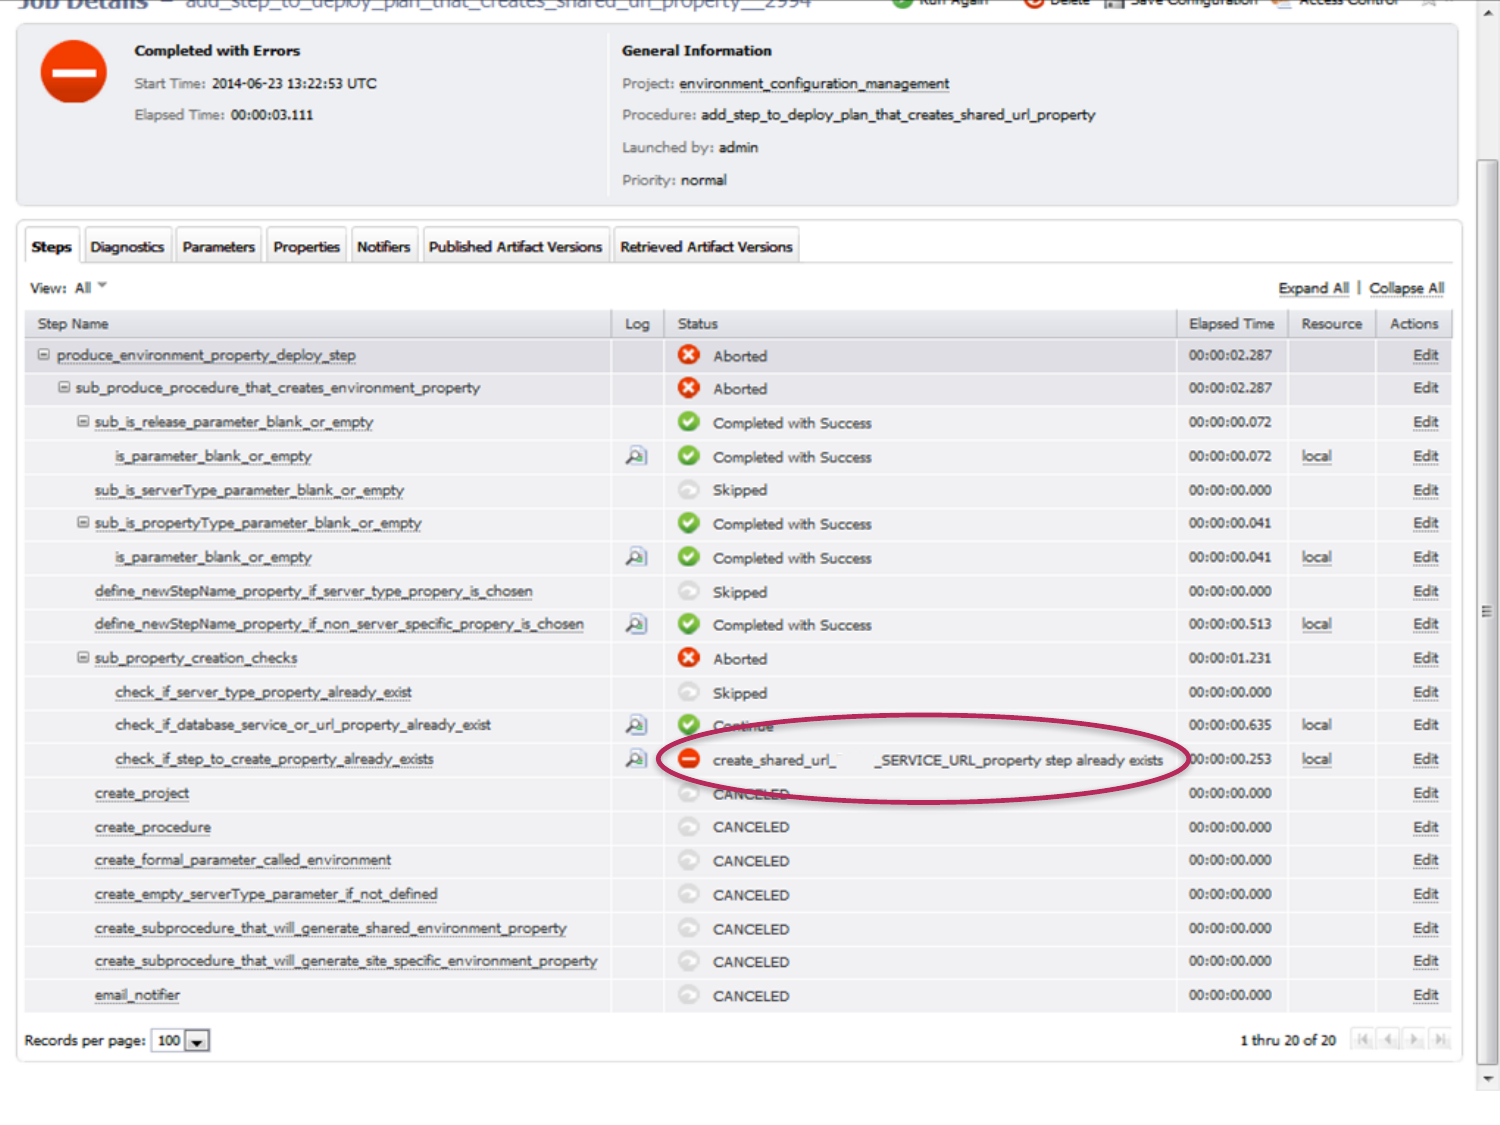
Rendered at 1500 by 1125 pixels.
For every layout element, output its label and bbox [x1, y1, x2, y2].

list [0, 0, 1500, 1091]
